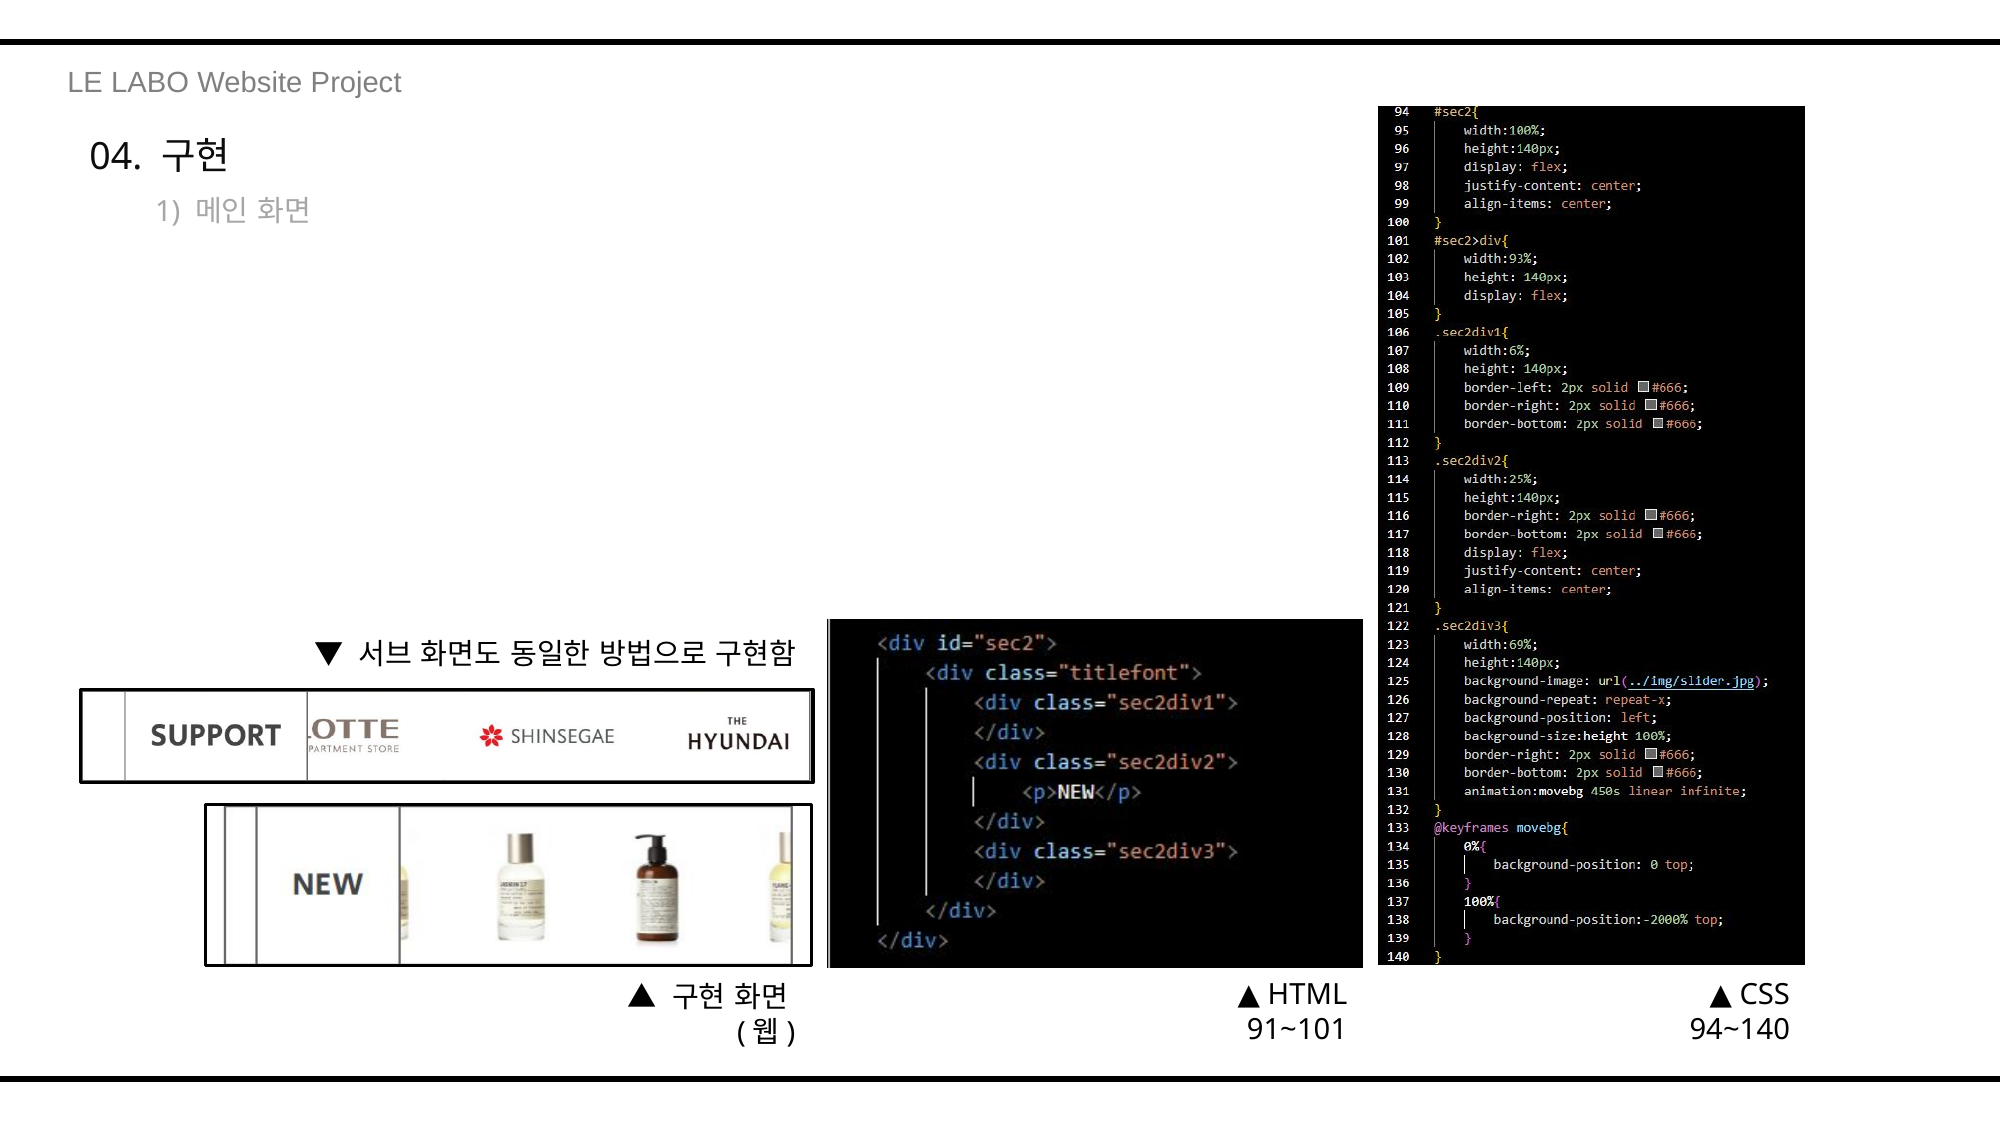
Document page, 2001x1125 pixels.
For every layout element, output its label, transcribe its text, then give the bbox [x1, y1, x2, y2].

picture [207, 805, 811, 965]
text_box ▲ HTML 91~101 [1127, 968, 1363, 1053]
picture [81, 690, 812, 782]
text_box 1) 메인 화면 [140, 185, 871, 235]
text_box LE LABO Website Project [52, 56, 783, 106]
text_box ▲ CSS 94~140 [1455, 967, 1805, 1053]
picture [827, 619, 1363, 968]
text_box ▼ 서브 화면도 동일한 방법으로 구현함 [248, 627, 812, 678]
text_box 04. 구현 [74, 124, 805, 185]
picture [1378, 106, 1805, 965]
text_box ▲ 구현 화면(웹) [575, 970, 811, 1056]
